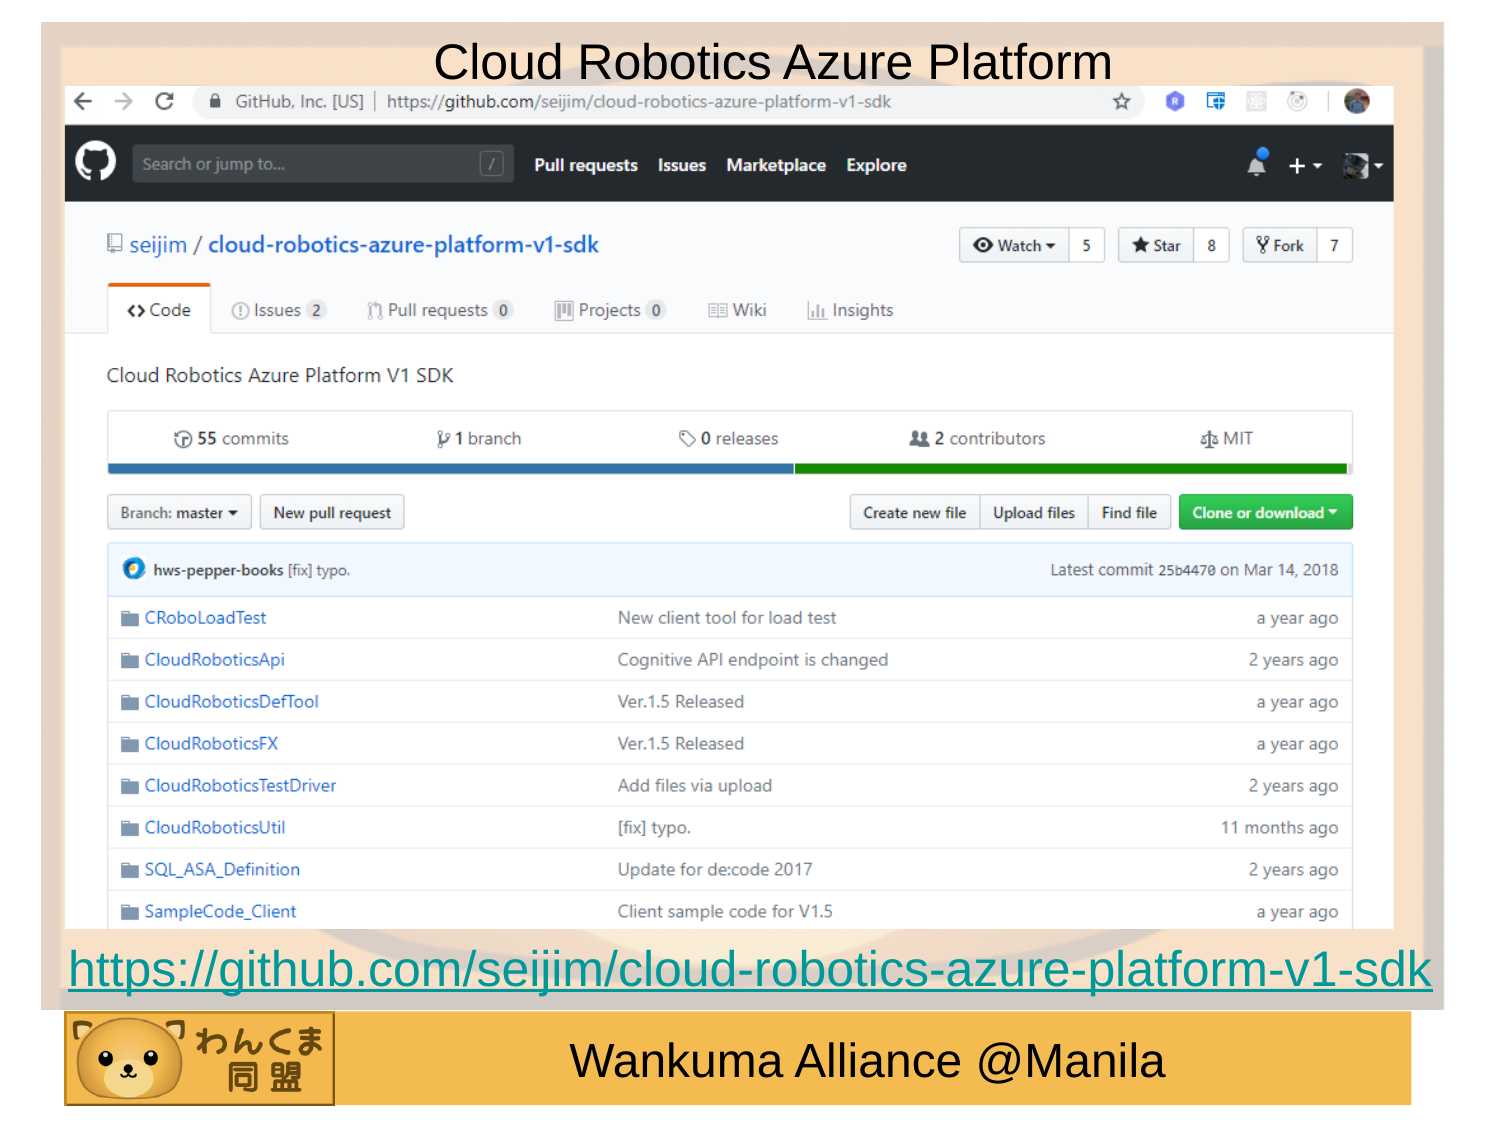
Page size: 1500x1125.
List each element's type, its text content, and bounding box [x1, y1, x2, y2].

picture [64, 1017, 335, 1106]
text_box Cloud Robotics Azure Platform [383, 21, 1164, 85]
text_box https://github.com/seijim/cloud-robotics-azure-platform-v1-sdk [53, 928, 1500, 1017]
picture [41, 22, 1447, 1010]
